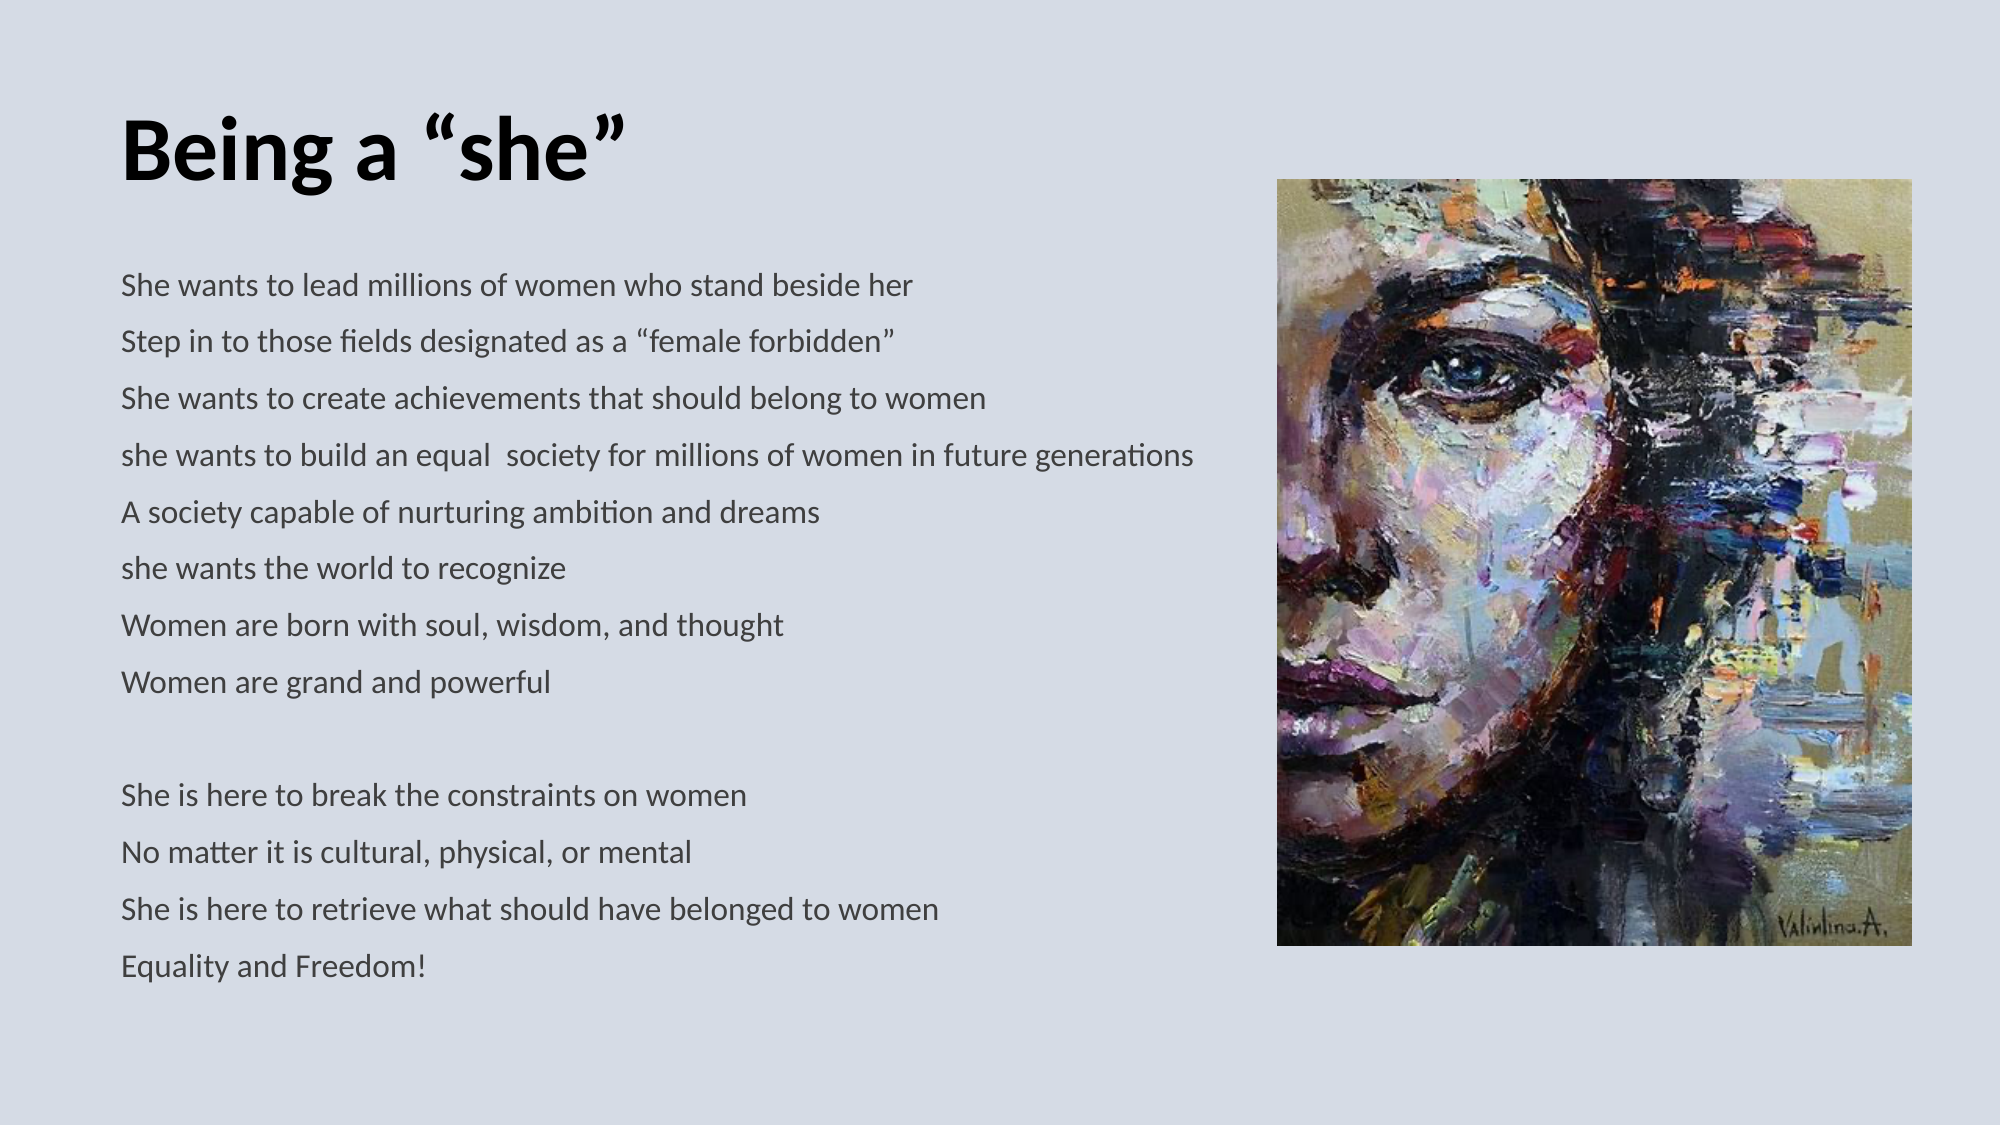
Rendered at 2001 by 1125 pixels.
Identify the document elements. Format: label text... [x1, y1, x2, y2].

title Being a “she” [106, 42, 1832, 259]
picture [1276, 179, 1912, 946]
list She wants to lead millions of women who stand beside her Step in to those fields designated as a “female forbidden” She wants to create achievements that should belong to women she wants to build an equal society for millions of women in future generations A society capable of nurturing ambition and dreams she wants the world to recognize Women are born with soul, wisdom, and thought Women are grand and powerful She is here to break the constraints on women No matter it is cultural, physical, or mental She is here to retrieve what should have belonged to women Equality and Freedom! [106, 259, 1832, 974]
